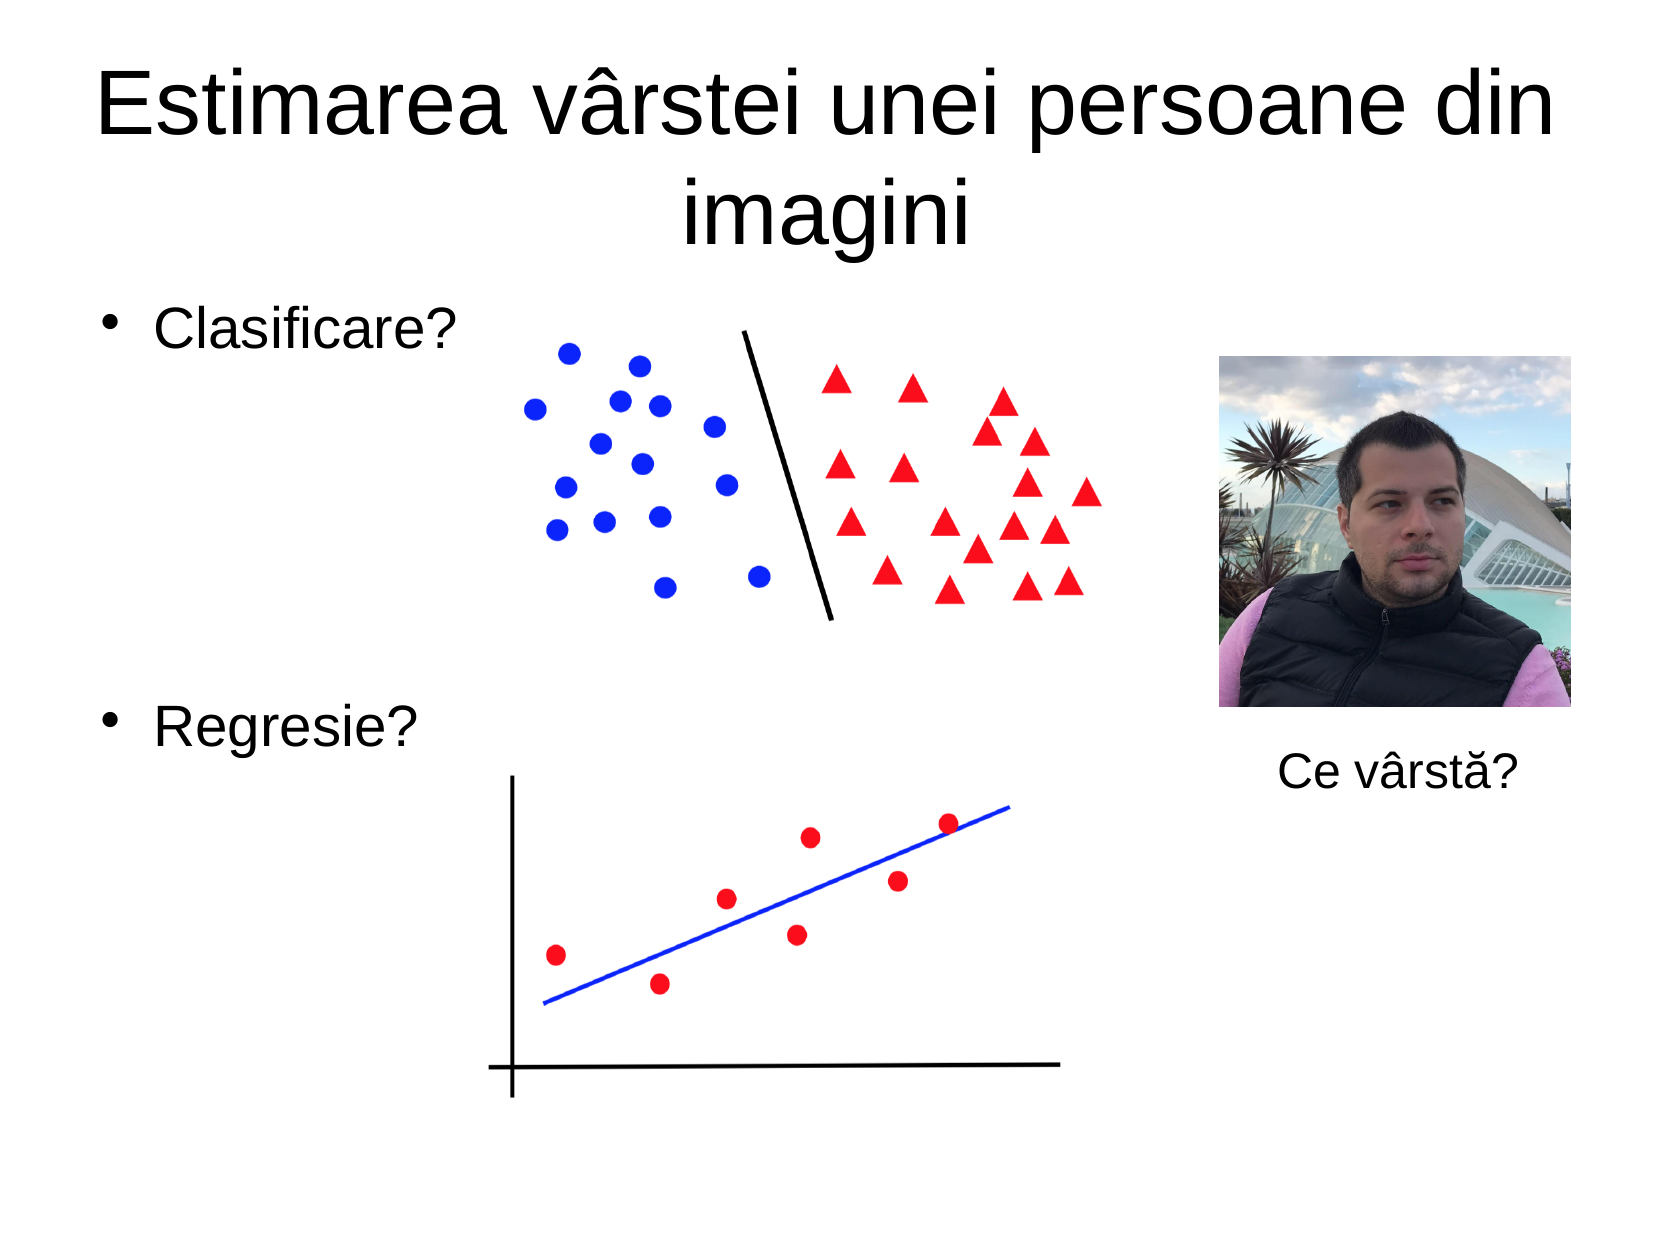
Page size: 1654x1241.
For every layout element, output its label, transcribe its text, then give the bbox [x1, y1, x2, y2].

text_box Ce vârstă? [1225, 731, 1571, 807]
text_box Estimarea vârstei unei persoane din imagini [82, 49, 1571, 257]
picture [479, 757, 1075, 1111]
picture [1218, 355, 1571, 708]
text_box Clasificare? Regresie? [82, 290, 1571, 1010]
picture [494, 306, 1126, 661]
